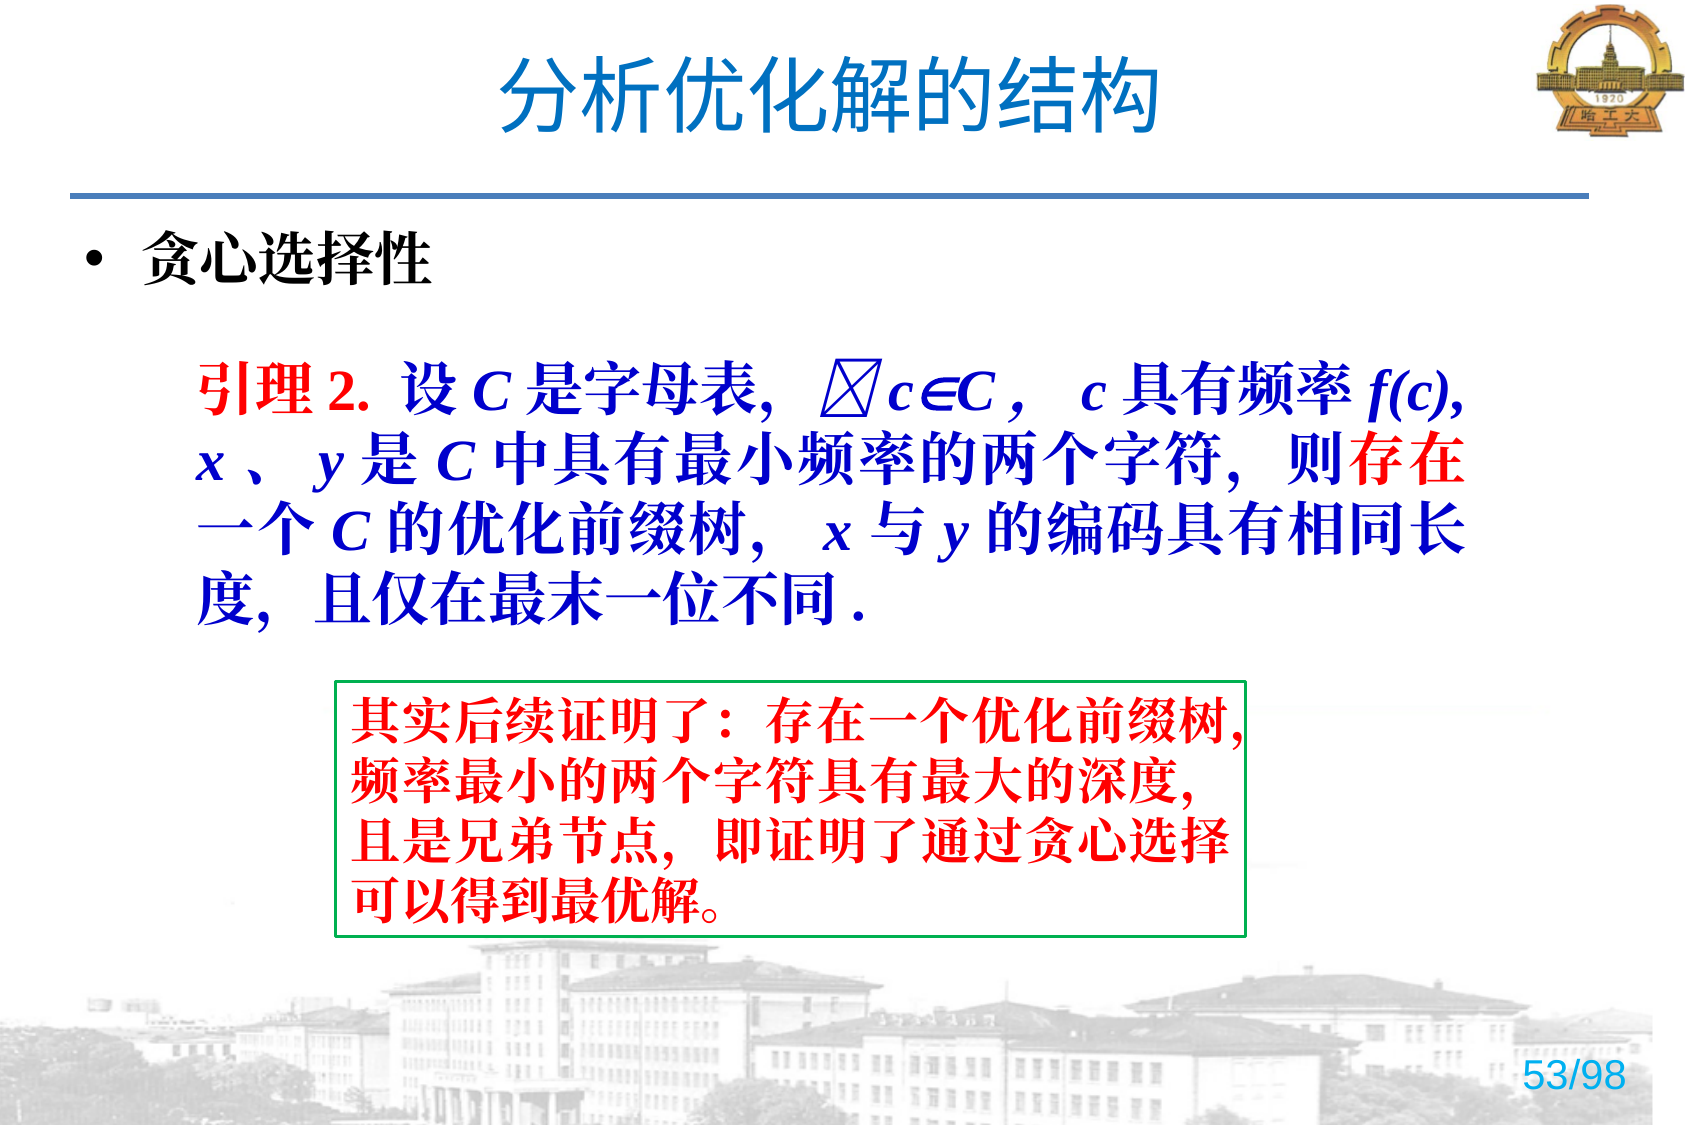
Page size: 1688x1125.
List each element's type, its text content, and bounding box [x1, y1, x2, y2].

title 分析优化解的结构 [70, 7, 1590, 179]
text_box 引理2. 设C是字母表，cC，c具有频率f(c), x、y是C中具有最小频率的两个字符，则存在一个C的优化前缀树，x与y的编码具有相同长度，且仅在最末一位不同. [182, 344, 1482, 640]
picture [1528, 3, 1688, 141]
list 贪心选择性 [70, 214, 1590, 1013]
text_box 其实后续证明了：存在一个优化前缀树，频率最小的两个字符具有最大的深度，且是兄弟节点，即证明了通过贪心选择可以得到最优解。 [335, 681, 1246, 937]
picture [0, 529, 1688, 1125]
